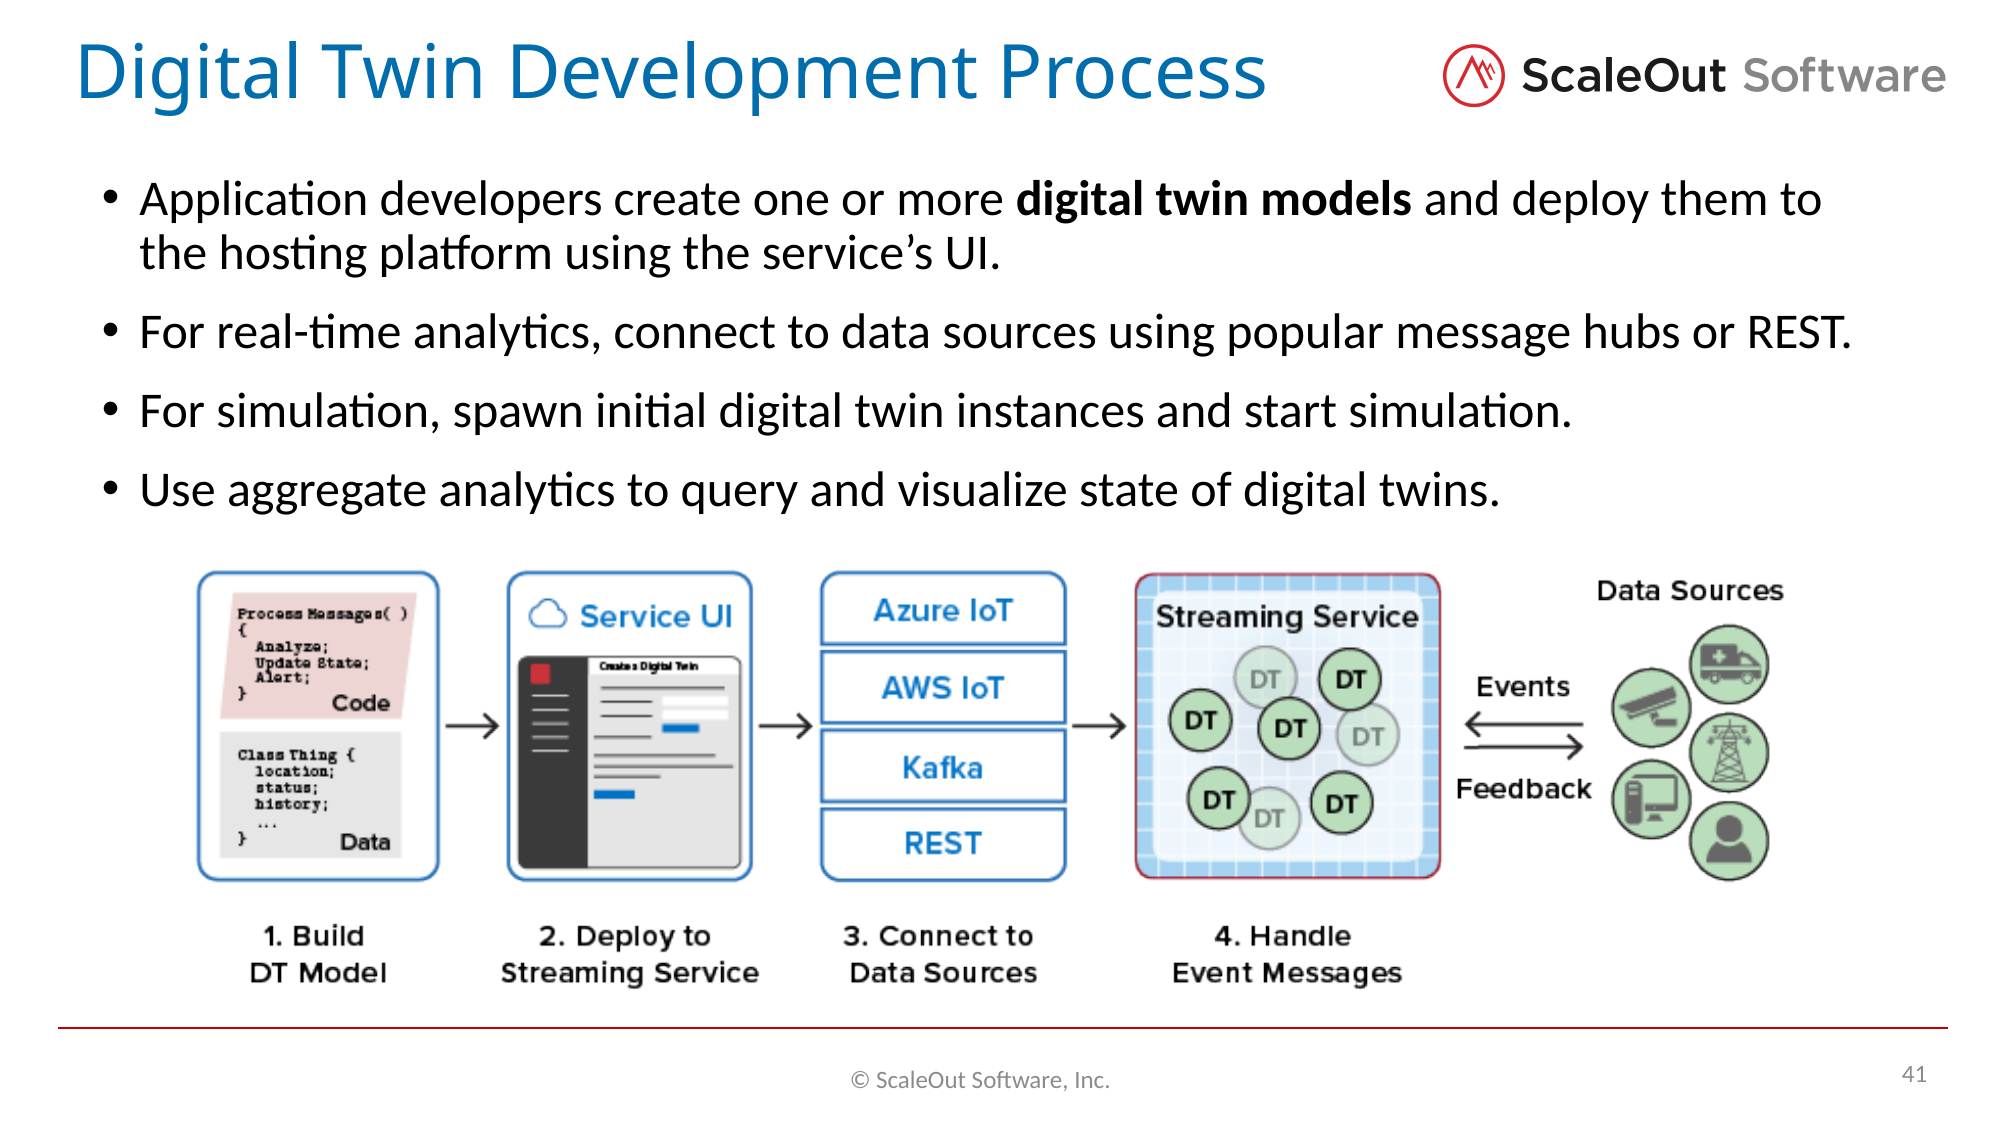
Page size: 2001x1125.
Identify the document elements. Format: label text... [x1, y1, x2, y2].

title Digital Twin Development Process [59, 18, 1438, 131]
picture [1438, 37, 1955, 115]
slide_number 41 [1598, 1042, 1943, 1103]
text_box Application developers create one or more digital twin models and deploy them to the hosting platform using the service’s UI. For real-time analytics, connect to data sources using popular message hubs or REST. For simulation, spawn initial digital twin instances and start simulation. Use aggregate analytics to query and visualize state of digital twins. [86, 165, 1890, 545]
footer © ScaleOut Software, Inc. [530, 1048, 1431, 1109]
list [176, 552, 1809, 1014]
